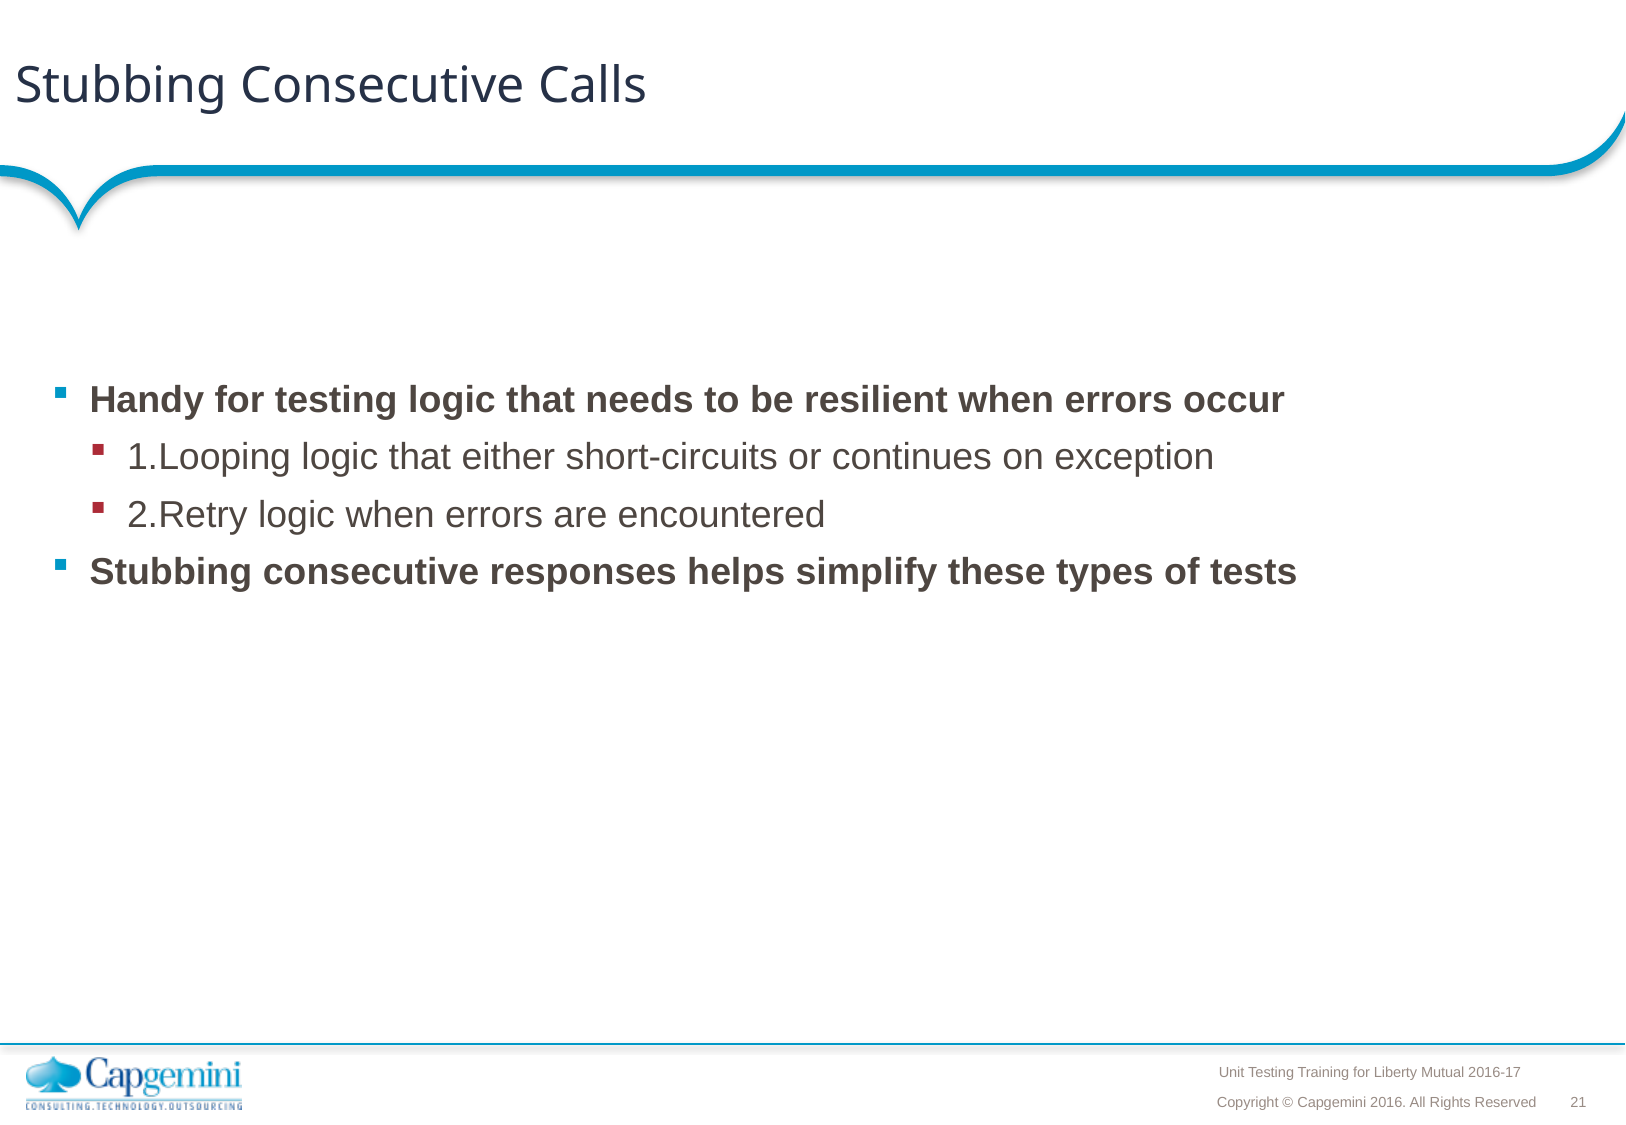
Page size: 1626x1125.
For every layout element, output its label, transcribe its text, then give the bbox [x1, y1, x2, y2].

title Stubbing Consecutive Calls [0, 0, 1625, 165]
list Handy for testing logic that needs to be resilient when errors occur 1.Looping logic that either short-circuits or continues on exception 2.Retry logic when errors are encountered Stubbing consecutive responses helps simplify these types of tests [52, 247, 1573, 1000]
picture [26, 1056, 242, 1110]
